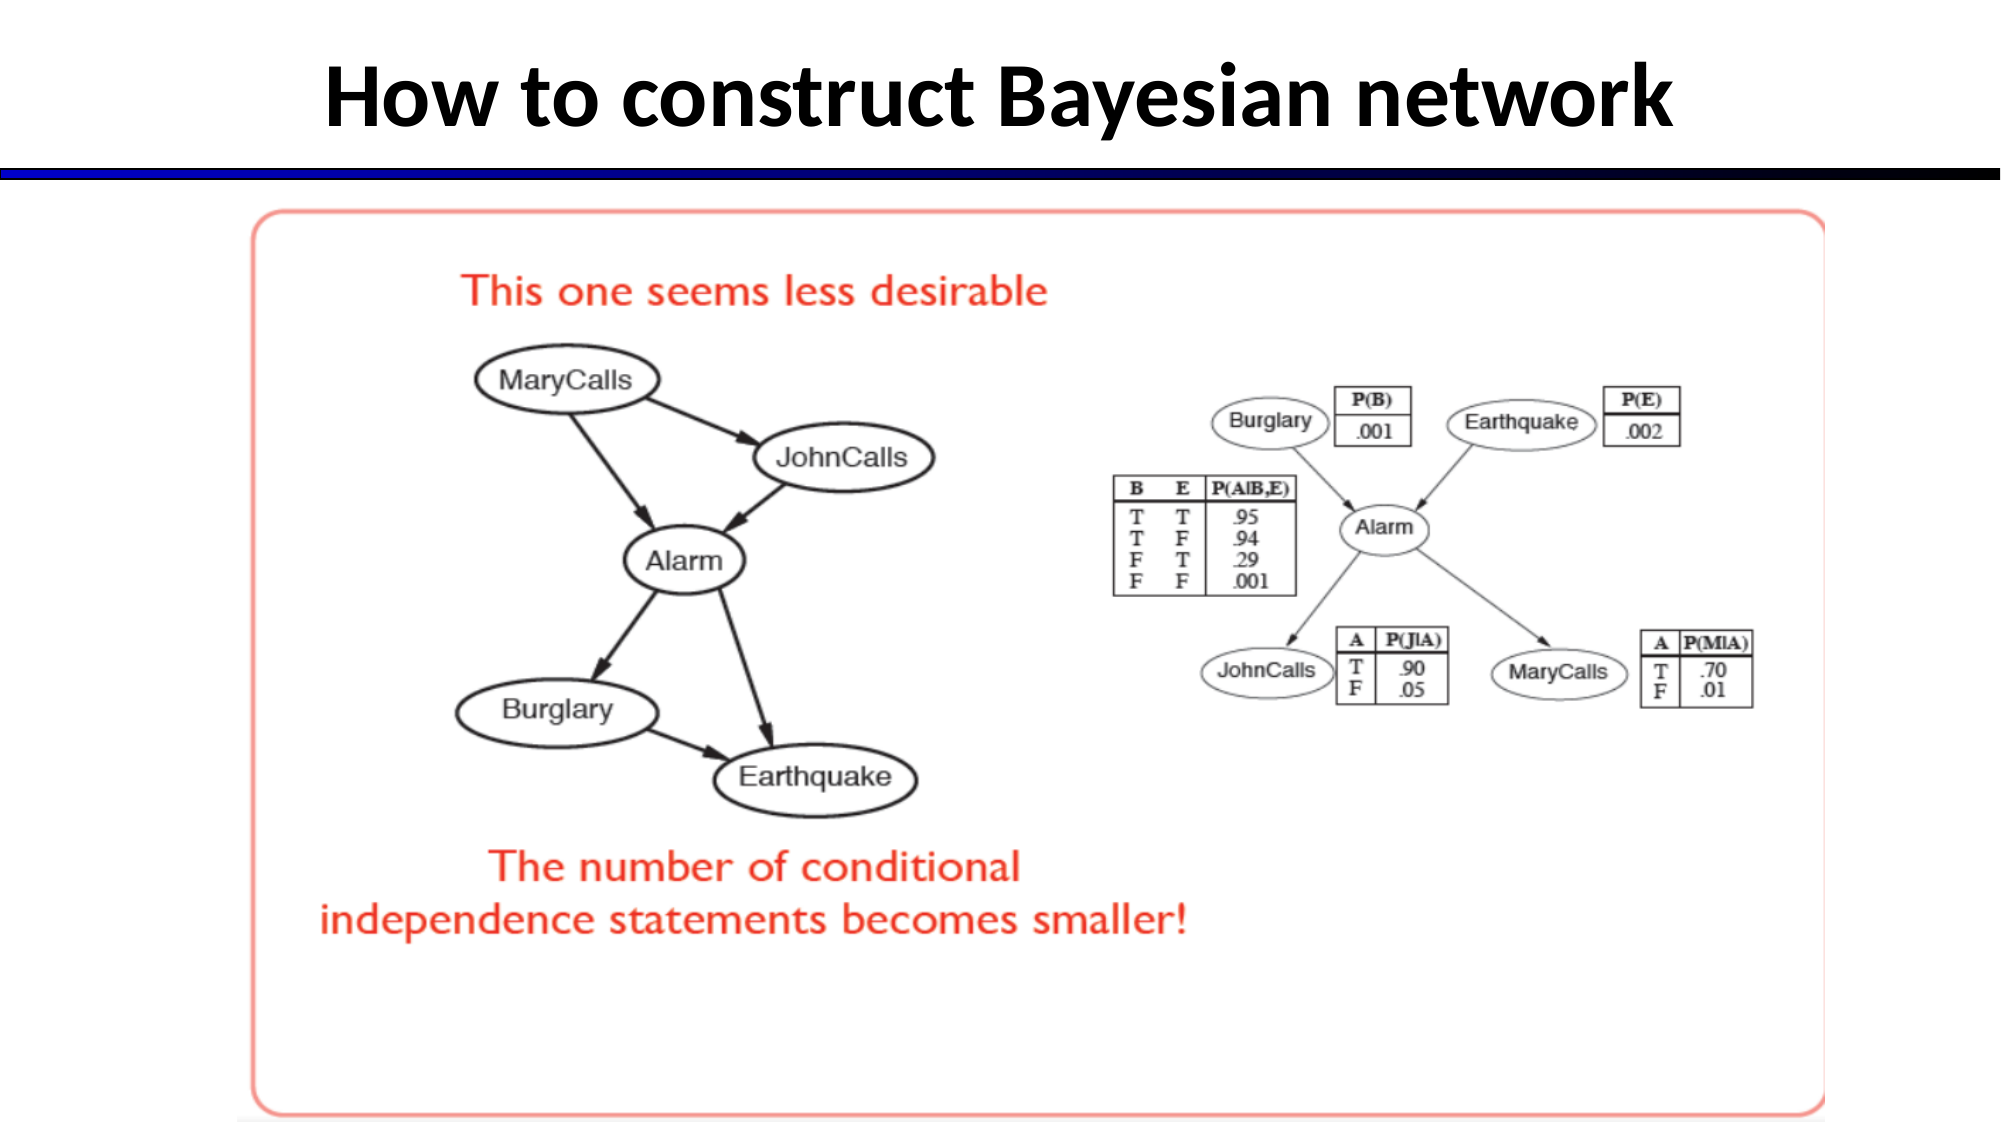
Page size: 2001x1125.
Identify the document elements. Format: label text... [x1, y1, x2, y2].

title How to construct Bayesian network [0, 0, 2000, 184]
picture [237, 206, 1826, 1122]
